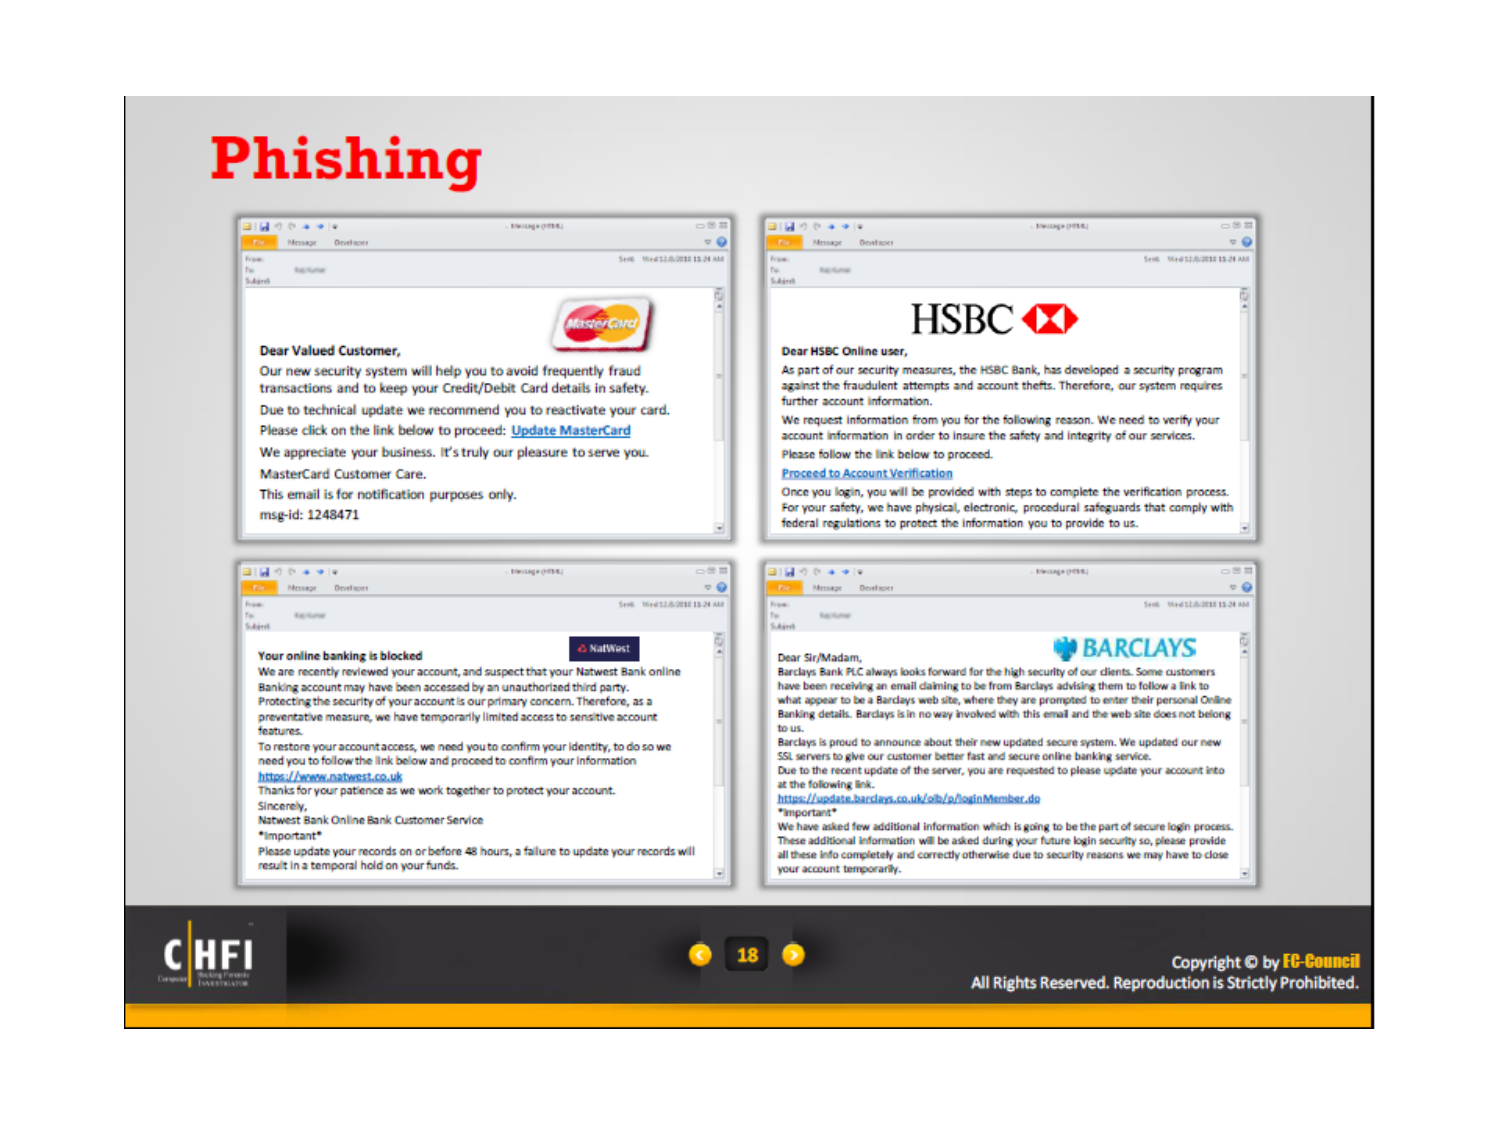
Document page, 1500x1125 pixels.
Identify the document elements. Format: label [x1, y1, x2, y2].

picture [123, 95, 1376, 1030]
